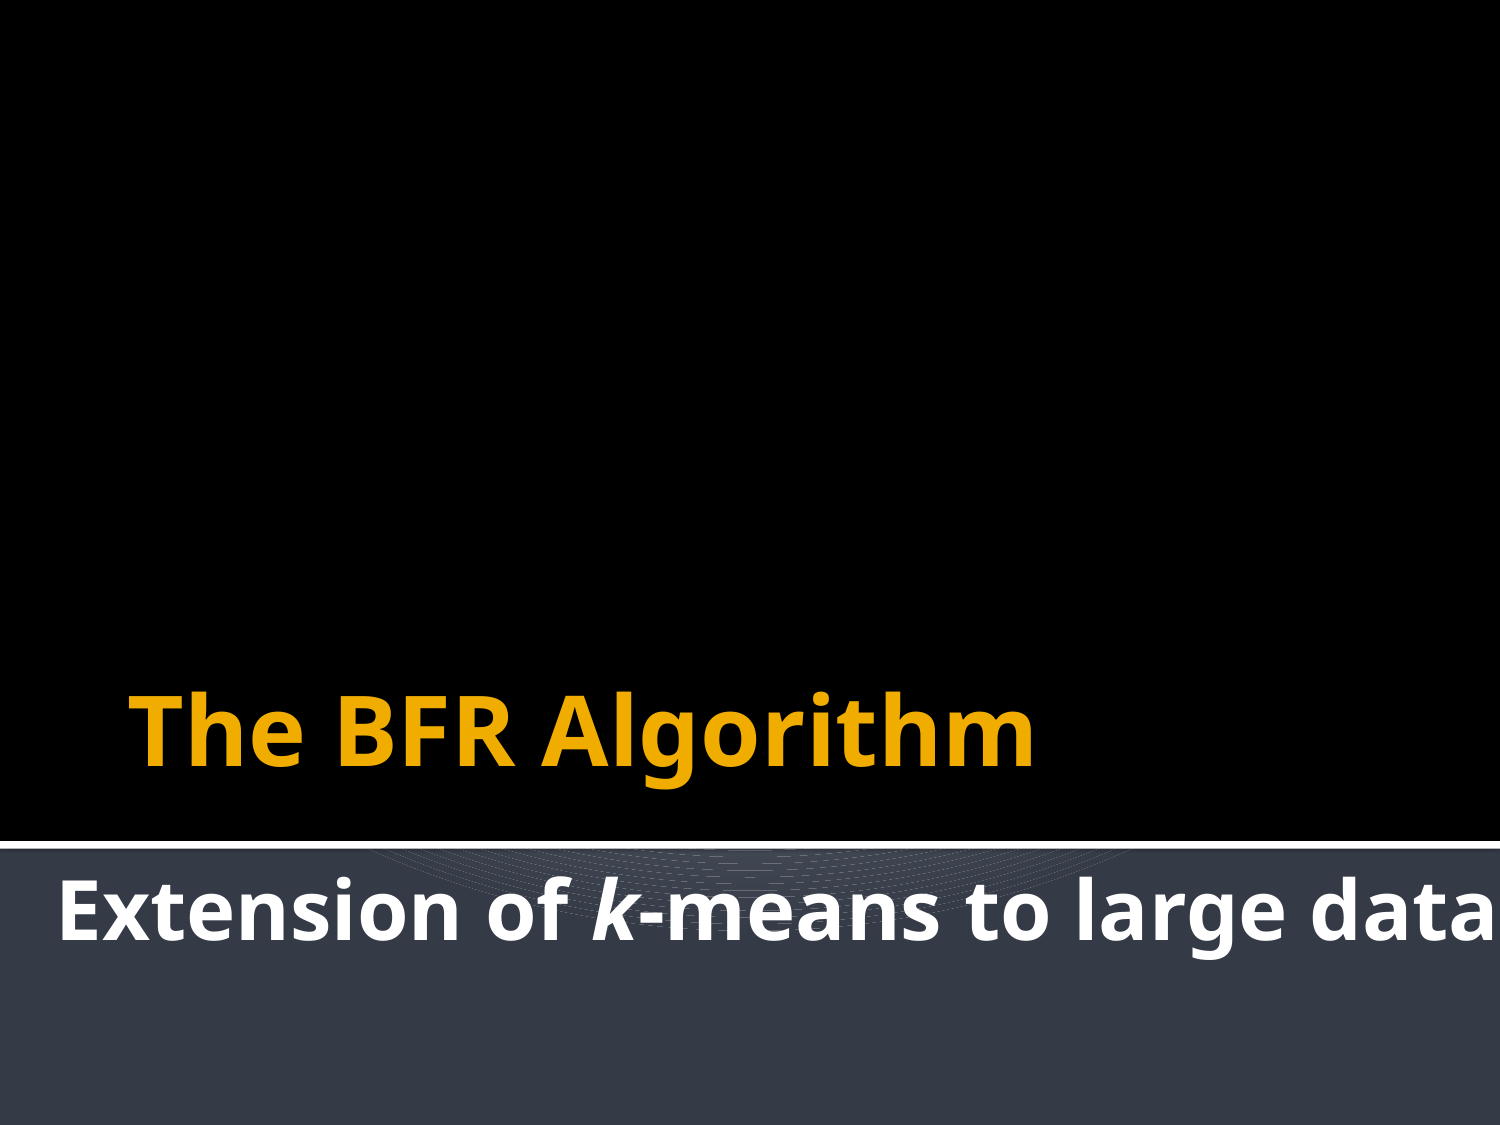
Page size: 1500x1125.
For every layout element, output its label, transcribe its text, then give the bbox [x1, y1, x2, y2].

title The BFR Algorithm [112, 550, 1438, 825]
text_box Extension of k-means to large data [40, 849, 1500, 965]
